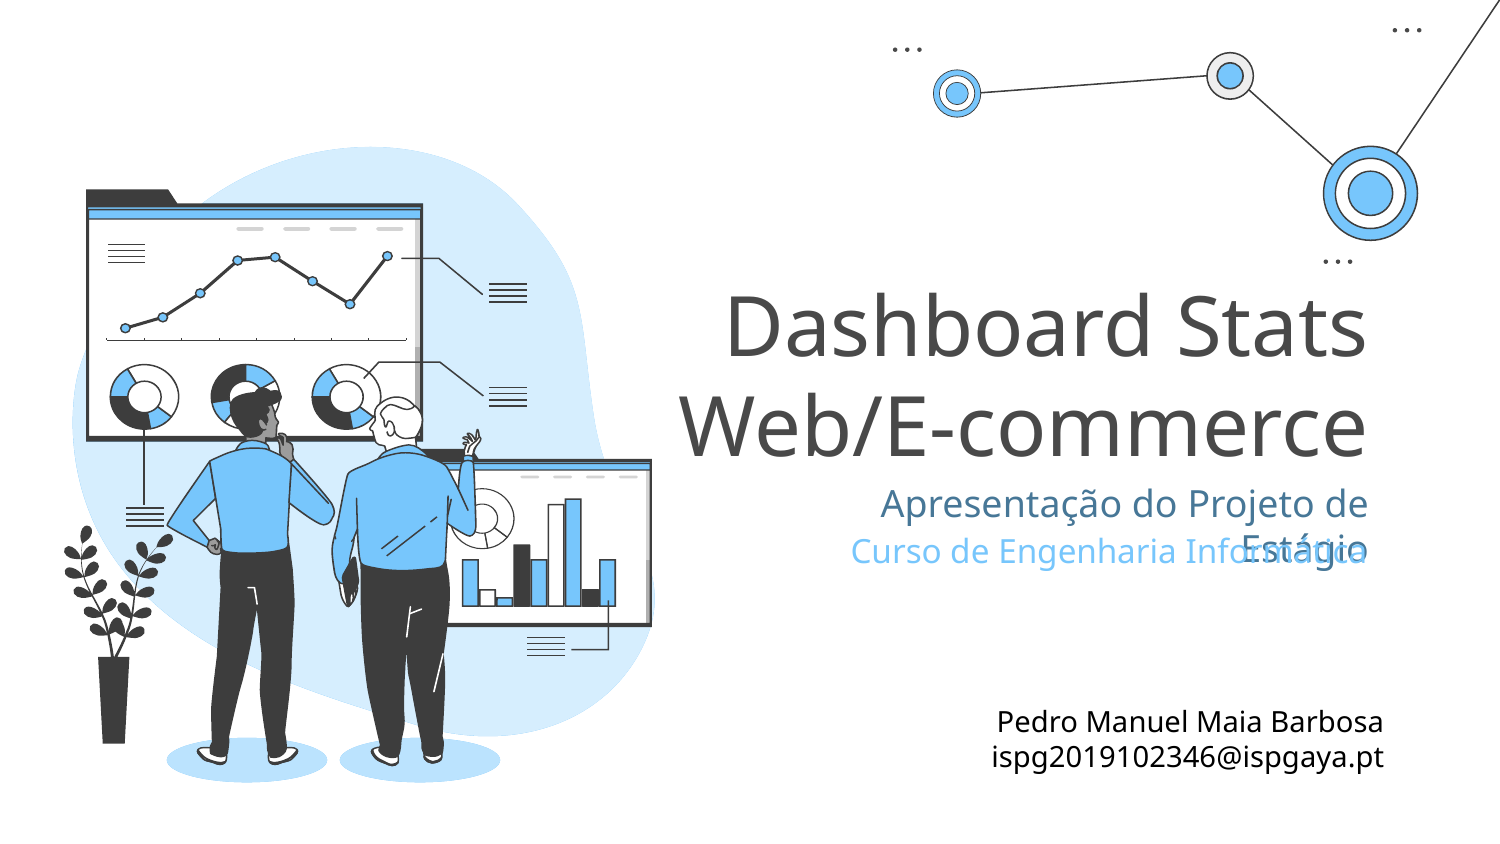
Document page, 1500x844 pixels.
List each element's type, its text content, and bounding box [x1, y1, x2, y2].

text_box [51, 146, 681, 783]
title Dashboard Stats Web/E-commerce [685, 193, 1384, 488]
text_box Curso de Engenharia Informática [819, 515, 1384, 604]
text_box Apresentação do Projeto de Estágio [819, 464, 1385, 553]
subtitle Pedro Manuel Maia Barbosa ispg2019102346@ispgaya.pt [835, 688, 1400, 777]
